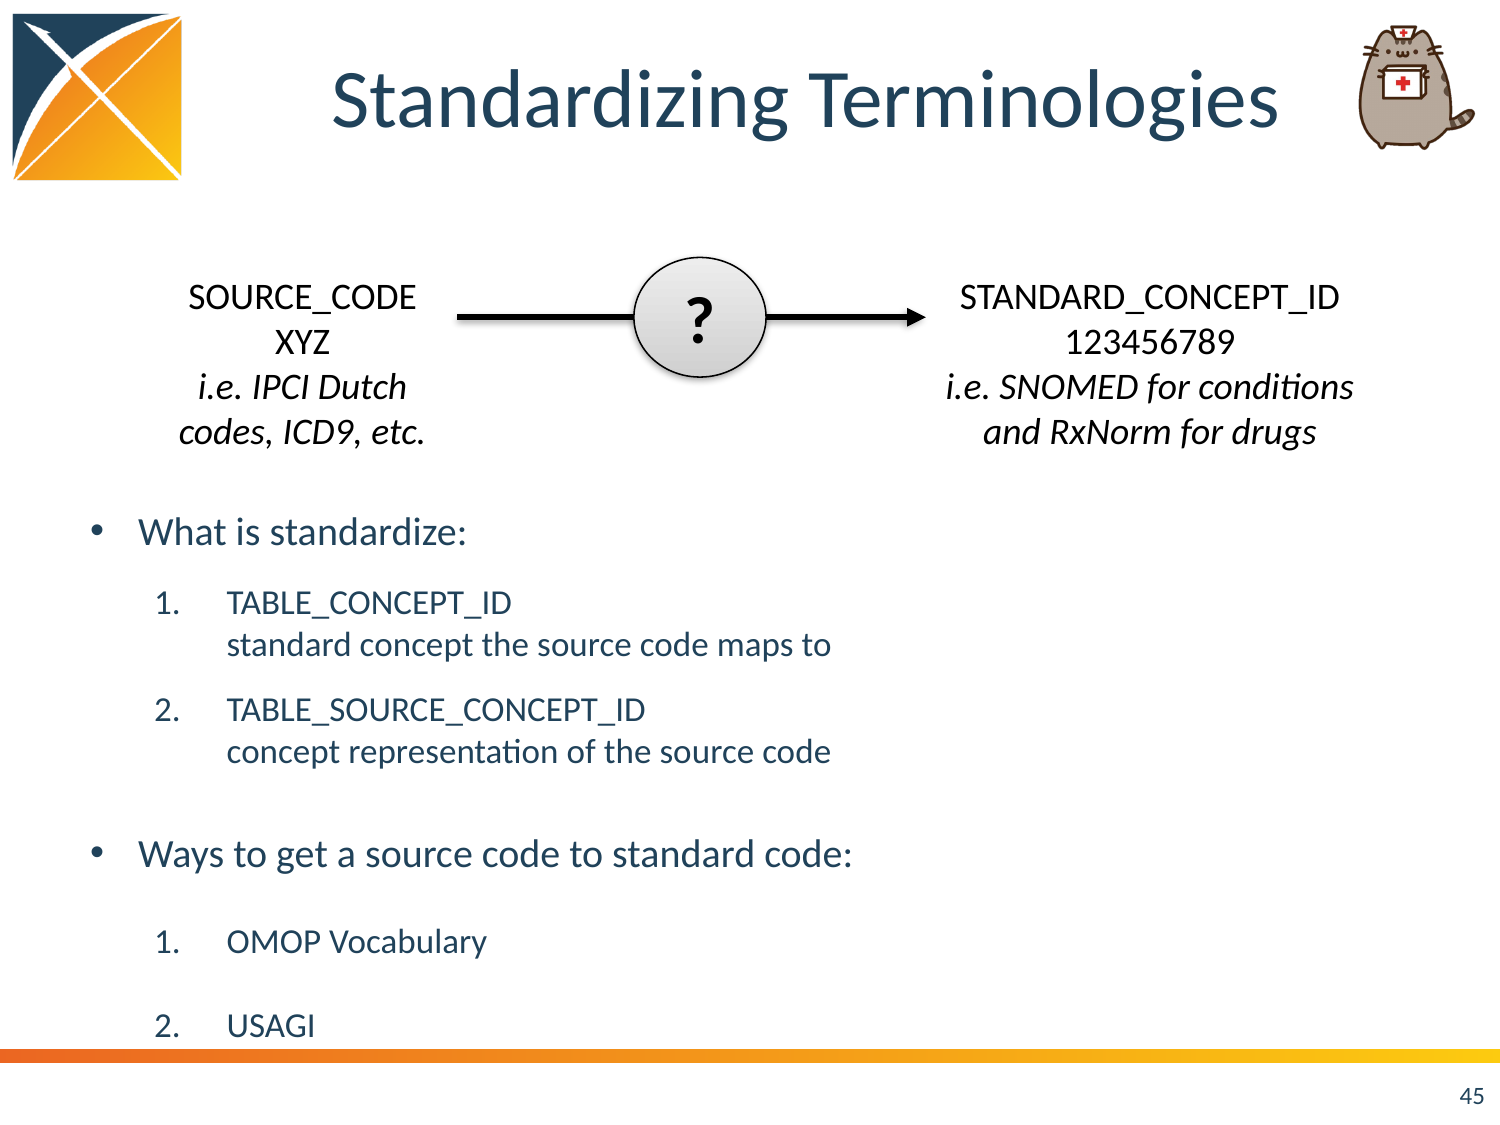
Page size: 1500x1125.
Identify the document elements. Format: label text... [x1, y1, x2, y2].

title Standardizing Terminologies [187, 24, 1319, 163]
text_box ? [633, 256, 767, 316]
picture [1324, 6, 1493, 171]
text_box SOURCE_CODE XYZ i.e. IPCI Dutch codes, ICD9, etc. [148, 264, 458, 459]
list What is standardize: TABLE_CONCEPT_ID standard concept the source code maps to TABLE_SOURCE_CONCEPT_ID concept representation of the source code Ways to get a source code to standard code: OMOP Vocabulary USAGI [75, 498, 1425, 1058]
text_box STANDARD_CONCEPT_ID 123456789 i.e. SNOMED for conditions and RxNorm for drugs [925, 264, 1374, 459]
text_box ? [633, 326, 767, 378]
picture [0, 0, 206, 200]
slide_number 45 [1149, 1065, 1500, 1125]
